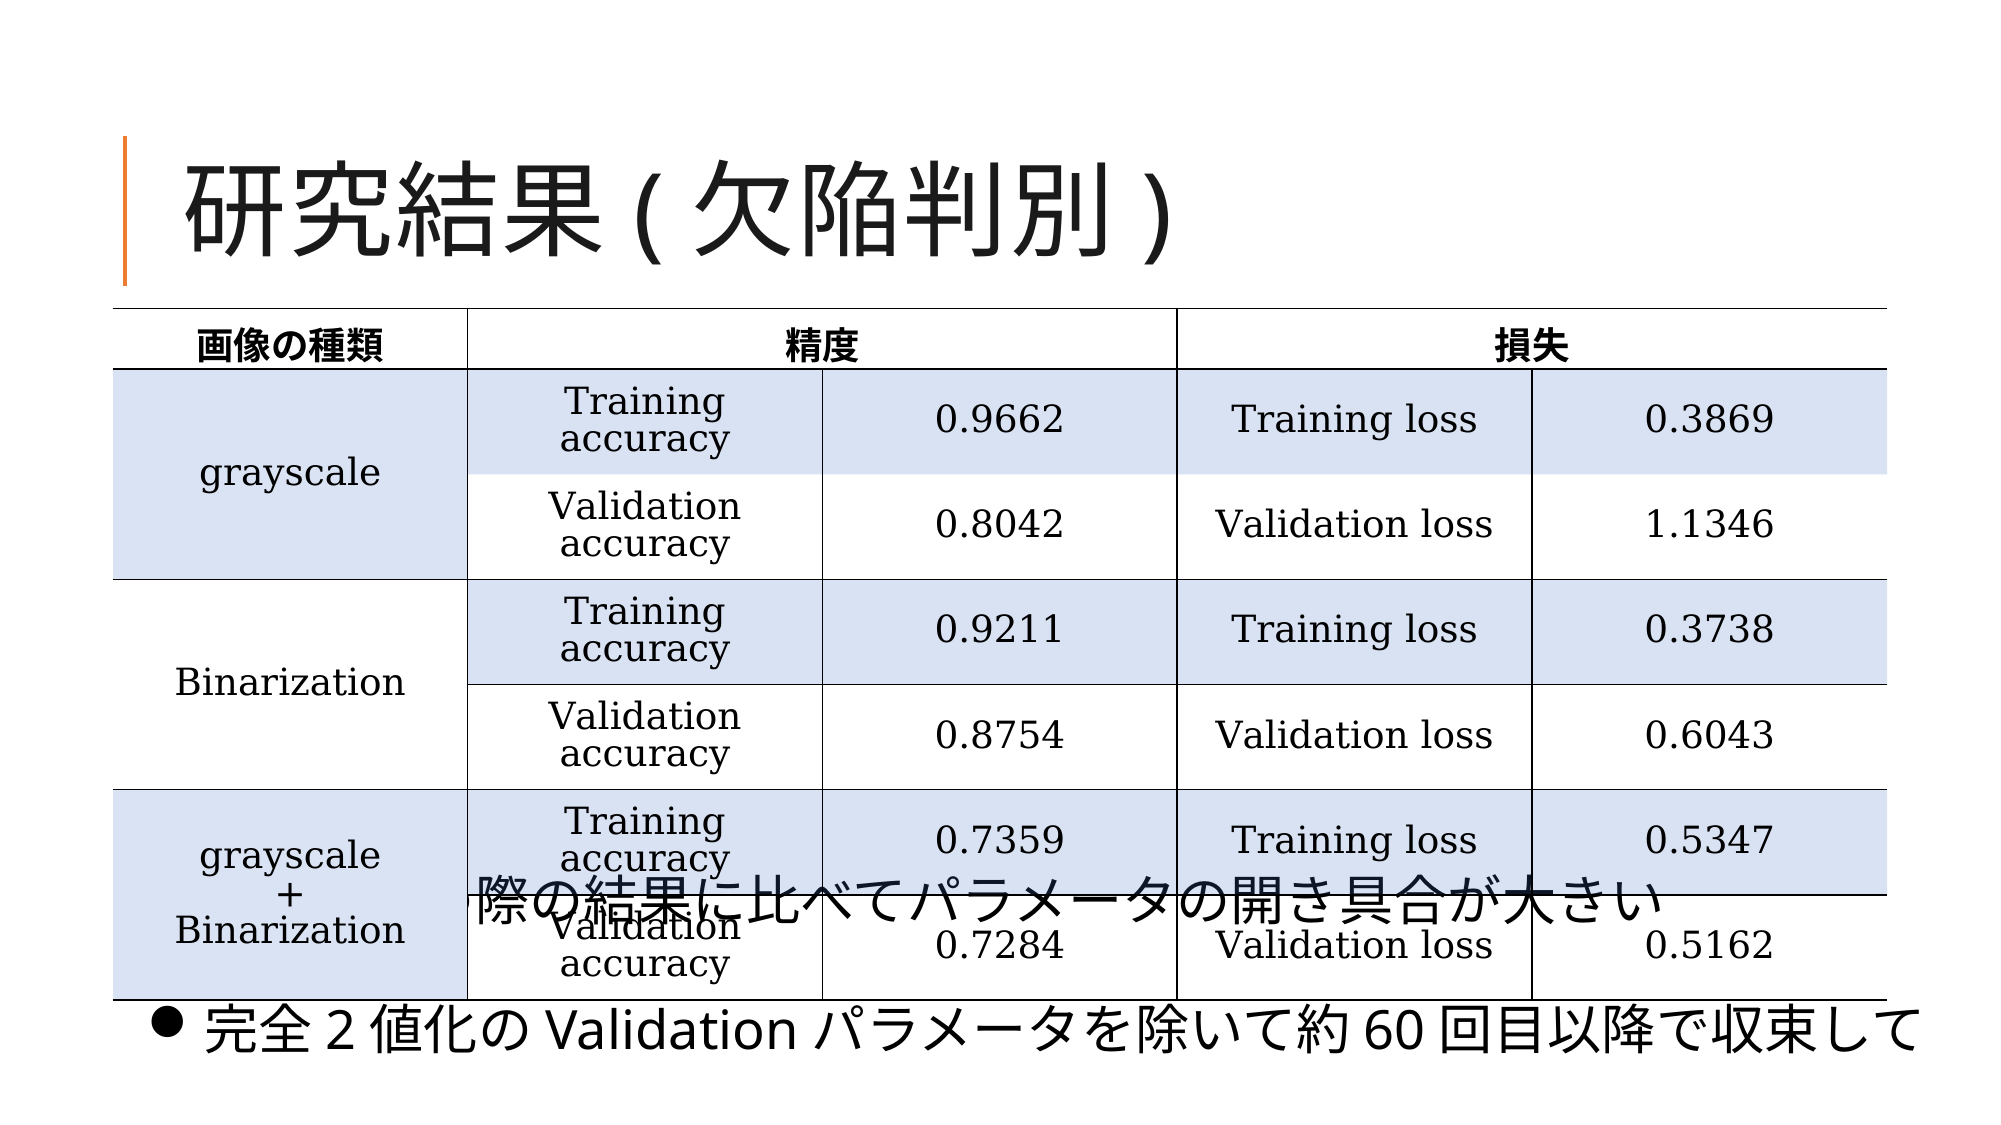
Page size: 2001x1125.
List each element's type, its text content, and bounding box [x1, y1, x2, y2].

table_cell Validation accuracy [468, 896, 822, 999]
table_header 精度 [468, 309, 1176, 368]
table_cell 0.7284 [823, 896, 1176, 999]
table_cell Training loss [1178, 580, 1531, 684]
table_cell 1.1346 [1533, 474, 1887, 579]
table_header 損失 [1178, 309, 1887, 368]
title 研究結果(欠陥判別) [168, 96, 1763, 308]
table_cell 0.3869 [1533, 370, 1887, 474]
table_cell 0.5162 [1533, 896, 1887, 999]
table_cell Validation accuracy [468, 474, 822, 579]
table_cell 0.8754 [823, 685, 1176, 789]
table_cell Training loss [1178, 370, 1531, 474]
table_cell 0.6043 [1533, 685, 1887, 789]
table_cell Validation loss [1178, 896, 1531, 999]
table_cell Validation accuracy [468, 685, 822, 789]
table_cell grayscale [113, 370, 467, 579]
text_box 欠陥判別の際の結果に比べてパラメータの開き具合が大きい 完全2値化のValidationパラメータを除いて約60回目以降で収束している [133, 793, 1959, 1125]
table_cell Validation loss [1178, 685, 1531, 789]
table_cell 0.8042 [823, 474, 1176, 579]
table_cell 0.9211 [823, 580, 1176, 684]
table_cell 0.5347 [1533, 790, 1887, 894]
table_cell grayscale + Binarization [113, 790, 467, 999]
table_cell Training accuracy [468, 790, 822, 894]
table_cell 0.7359 [823, 790, 1176, 894]
table_cell Training loss [1178, 790, 1531, 894]
table_cell 0.9662 [823, 370, 1176, 474]
table_cell Validation loss [1178, 474, 1531, 579]
table_cell Training accuracy [468, 370, 822, 474]
table_cell Training accuracy [468, 580, 822, 684]
table_cell Binarization [113, 580, 467, 789]
table_cell 0.3738 [1533, 580, 1887, 684]
table_header 画像の種類 [113, 309, 467, 368]
